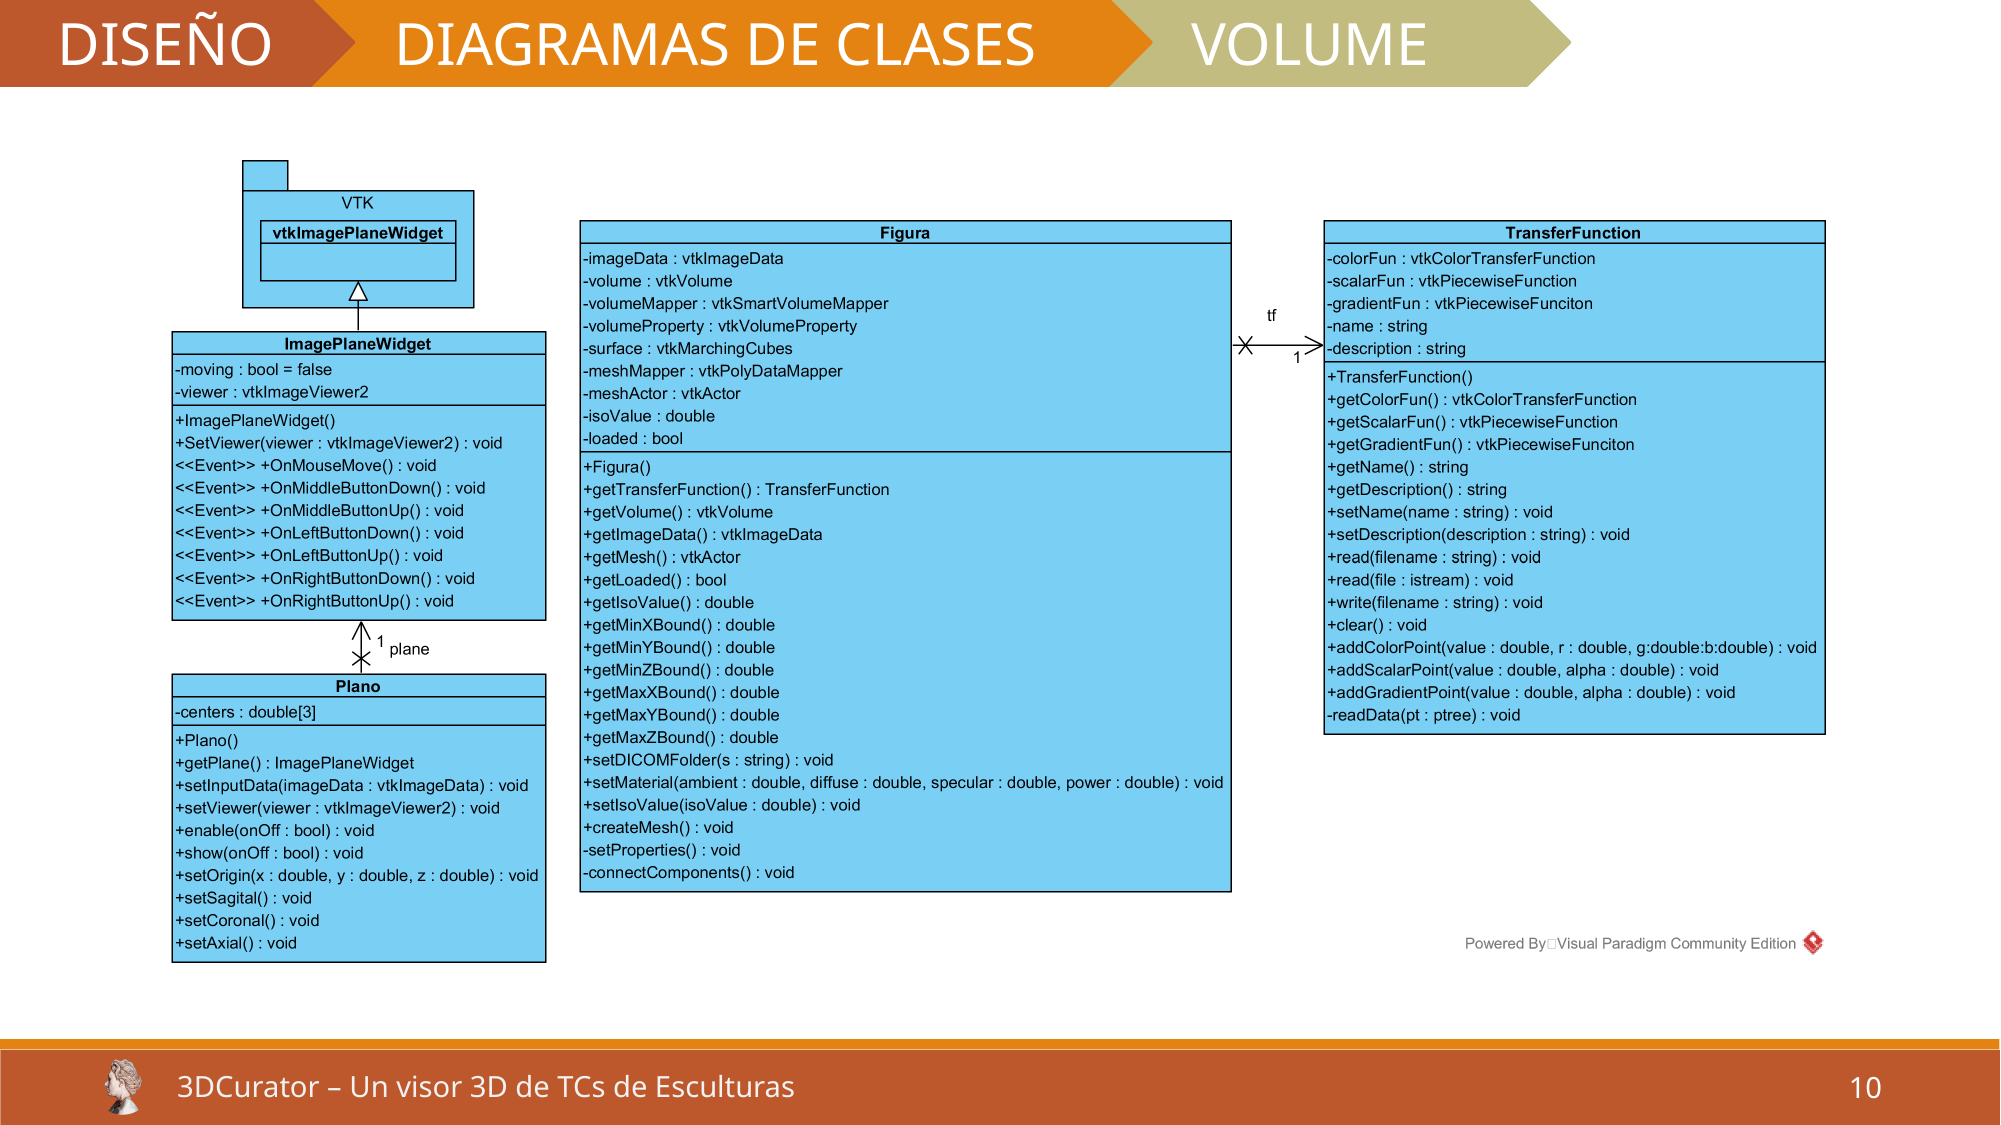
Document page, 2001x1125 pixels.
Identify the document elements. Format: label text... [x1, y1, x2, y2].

picture [168, 156, 1832, 968]
text_box 10 [1681, 1059, 1898, 1120]
text_box DISEÑO [0, 0, 356, 87]
text_box 3DCurator – Un visor 3D de TCs de Esculturas [162, 1061, 984, 1111]
text_box DIAGRAMAS DE CLASES [313, 0, 1153, 87]
picture [94, 1059, 151, 1115]
text_box VOLUME [1110, 0, 1572, 87]
